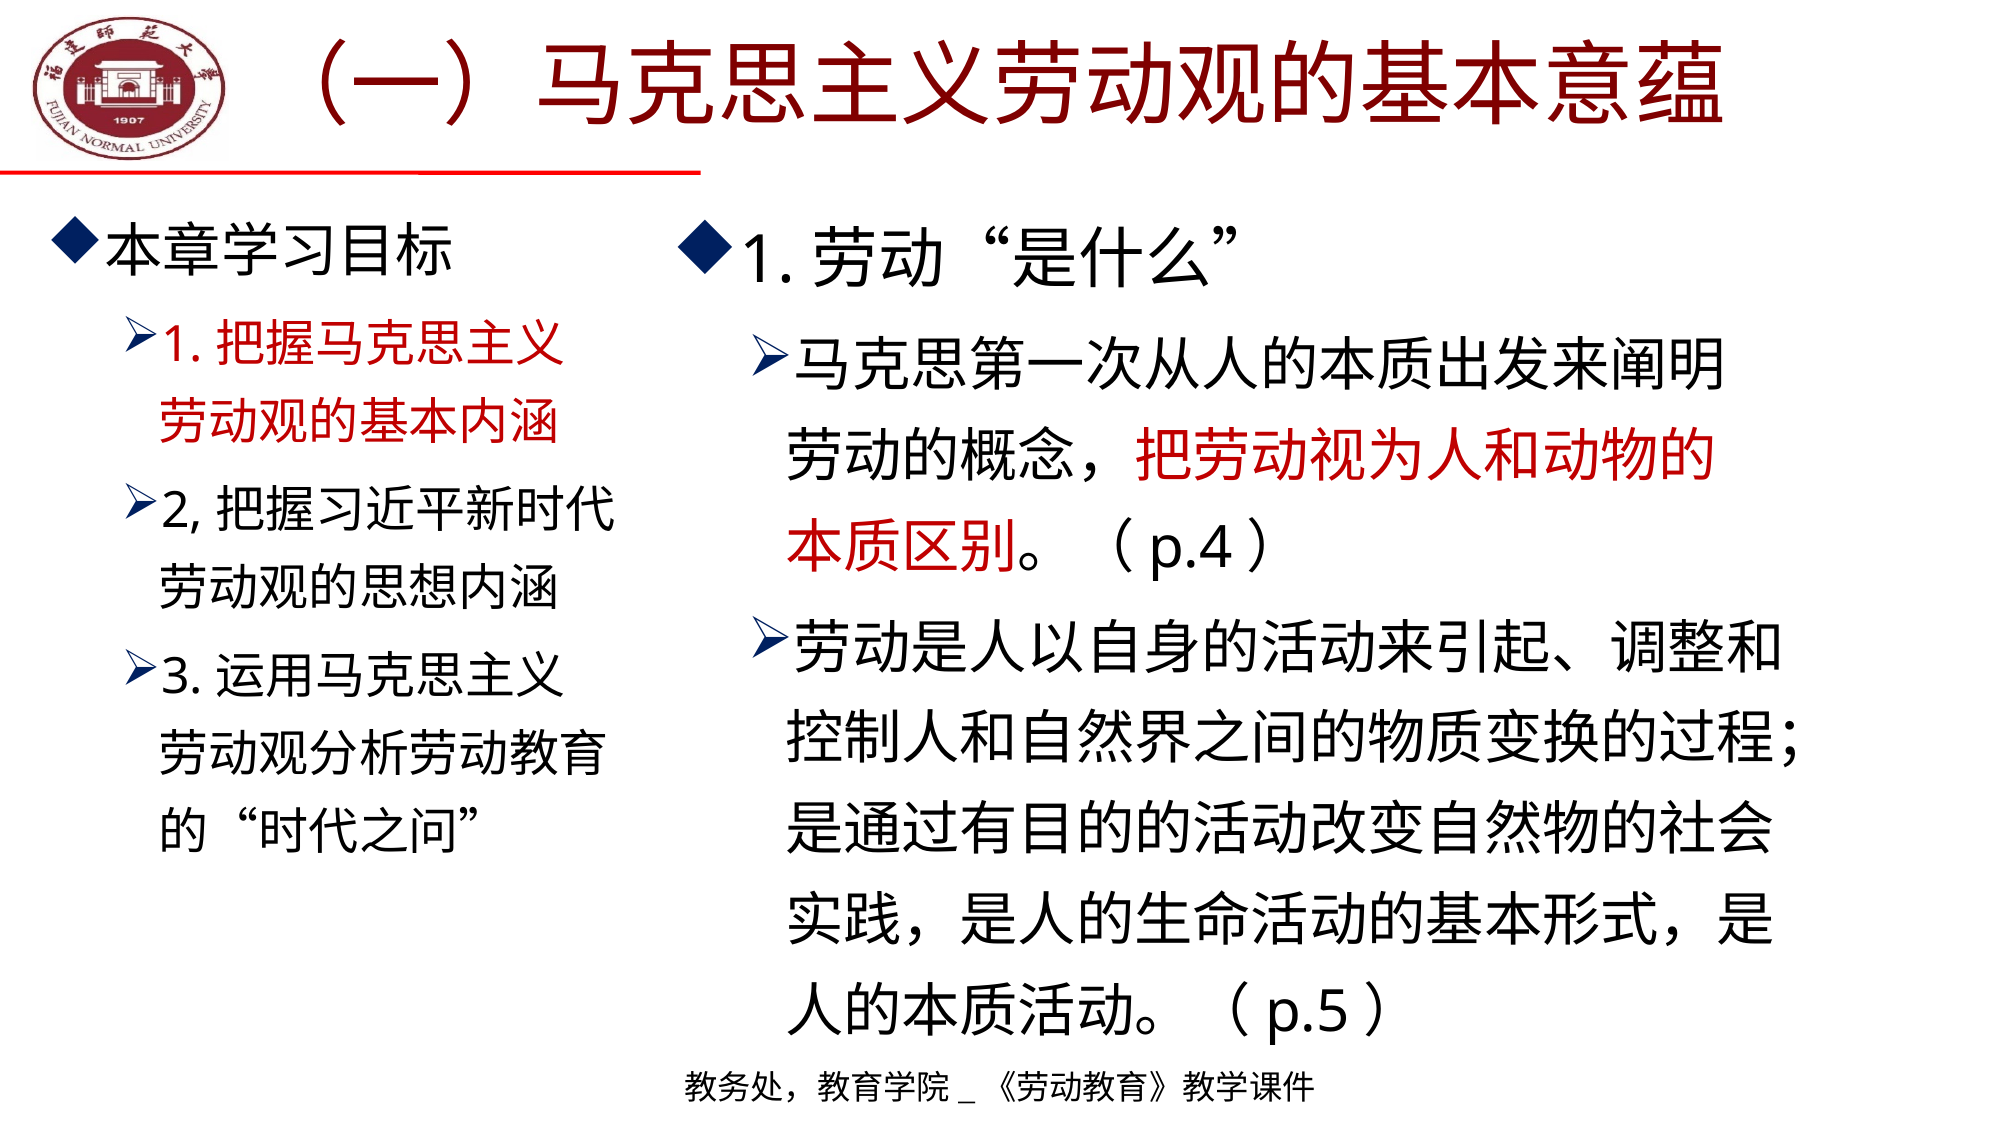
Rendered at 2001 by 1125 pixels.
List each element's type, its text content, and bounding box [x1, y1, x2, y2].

list 1.劳动“是什么” 马克思第一次从人的本质出发来阐明 劳动的概念，把劳动视为人和动物的 本质区别。（p.4） 劳动是人以自身的活动来引起、调整和 控制人和自然界之间的物质变换的过程； 是通过有目的的活动改变自然物的社会 实践，是人的生命活动的基本形式，是 人的本质活动。（p.5） [657, 184, 1957, 1059]
picture [31, 15, 229, 161]
title （一）马克思主义劳动观的基本意蕴 [244, 15, 1957, 161]
list 本章学习目标 1.把握马克思主义 劳动观的基本内涵 2,把握习近平新时代劳动观的思想内涵 3.运用马克思主义 劳动观分析劳动教育的“时代之问” [31, 184, 646, 1059]
